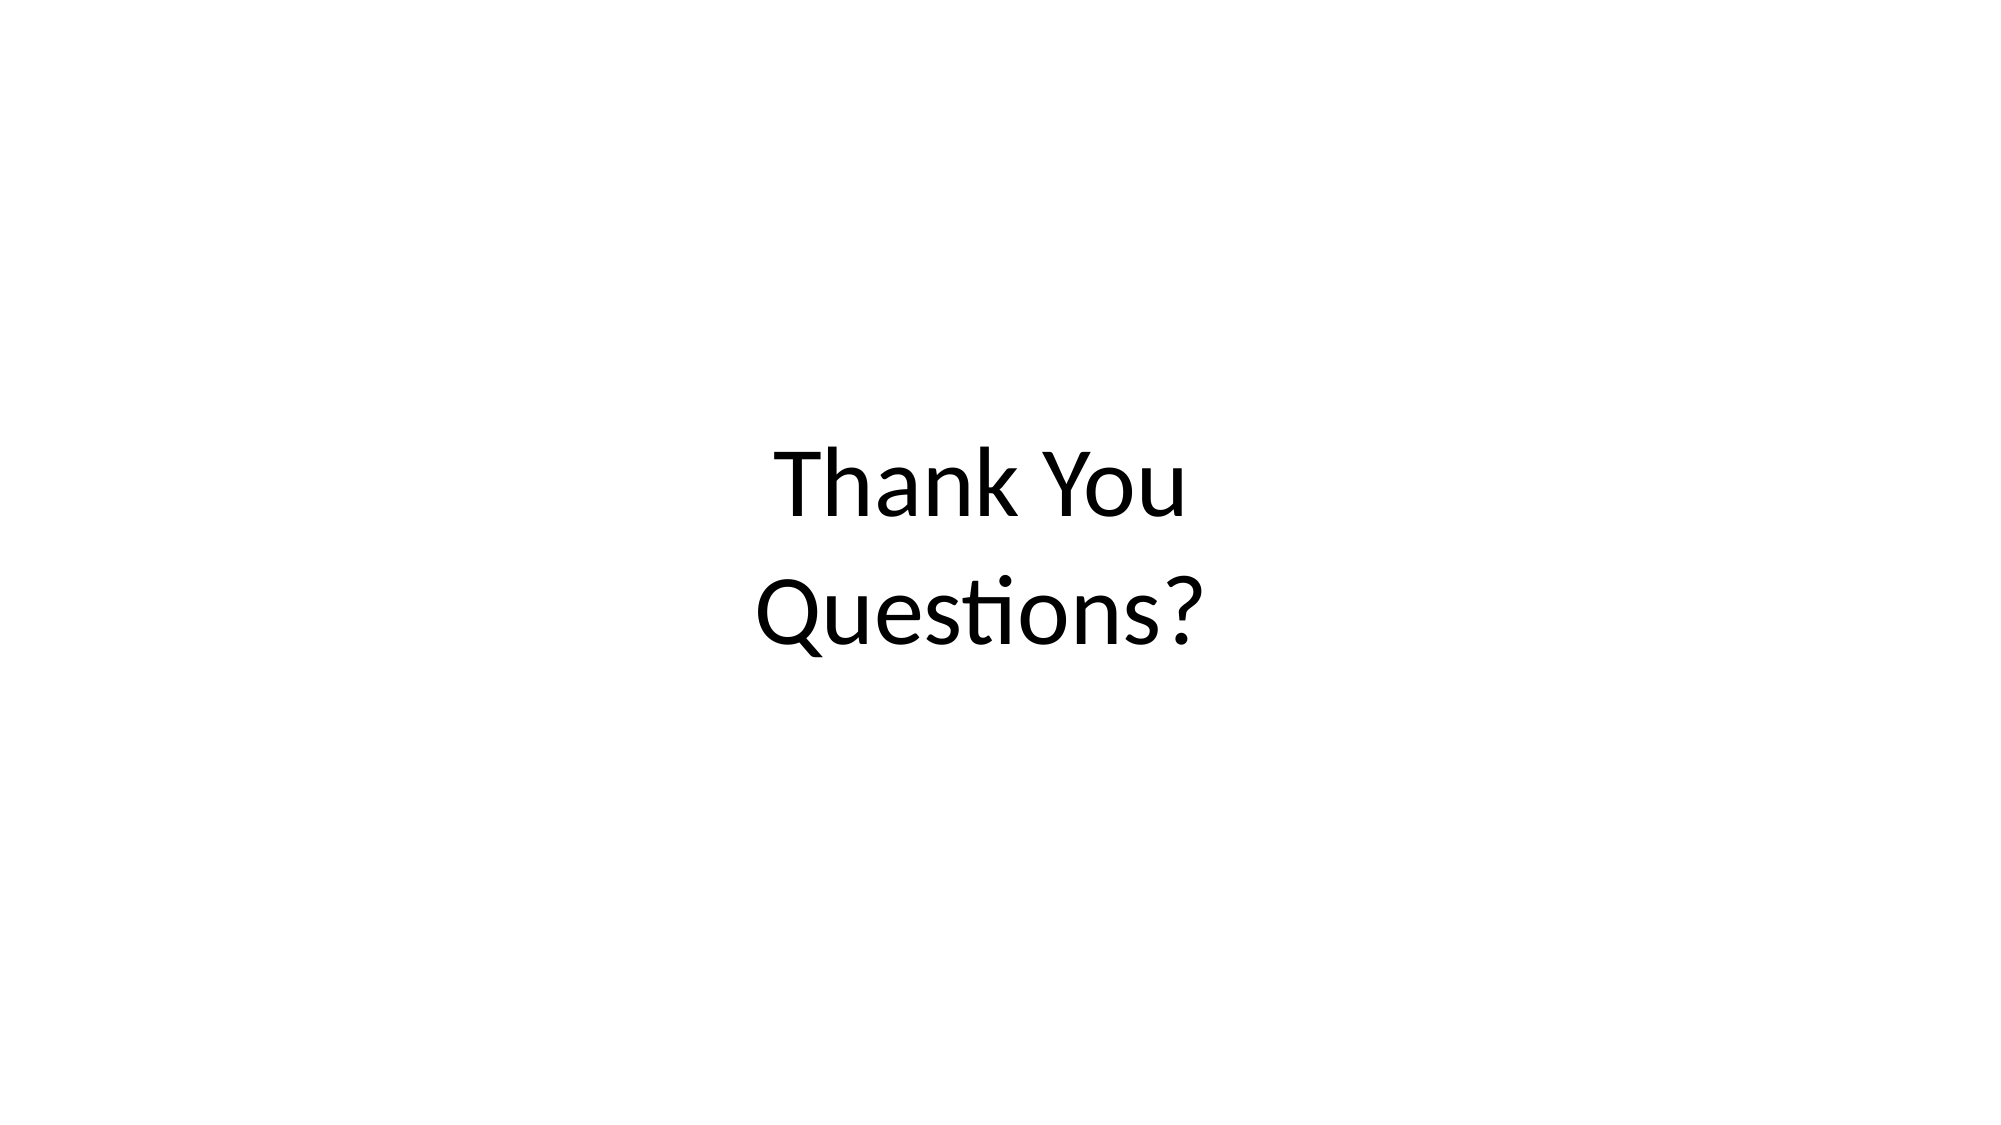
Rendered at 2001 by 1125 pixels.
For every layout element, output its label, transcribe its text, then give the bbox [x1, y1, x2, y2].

list Thank You Questions? [710, 422, 1253, 678]
